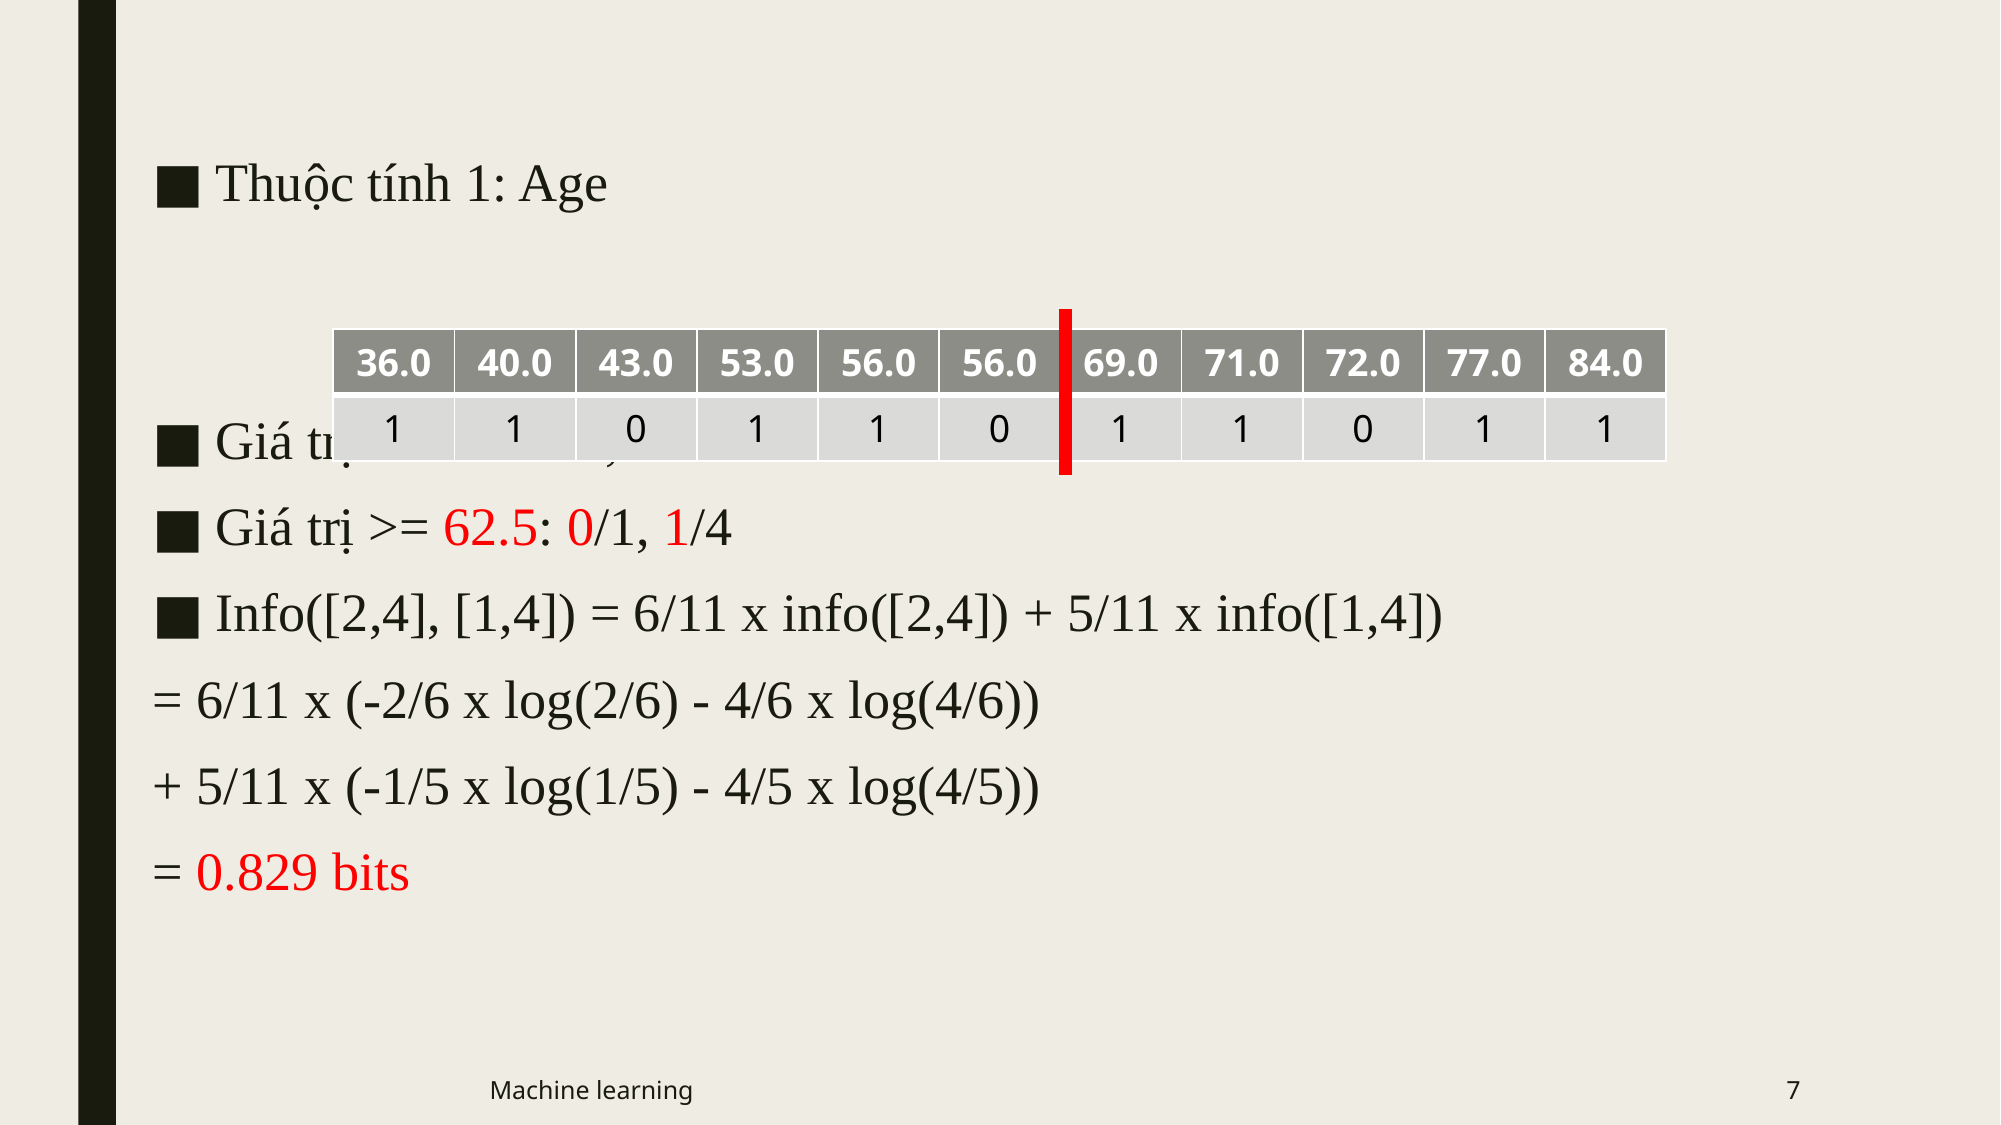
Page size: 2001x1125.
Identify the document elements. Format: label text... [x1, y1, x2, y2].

list Thuộc tính 1: Age Giá trị < 62.5: 0/2, 1/4 Giá trị >= 62.5: 0/1, 1/4 Info([2,4], [1,4]) = 6/11 x info([2,4]) + 5/11 x info([1,4]) = 6/11 x (-2/6 x log(2/6) - 4/6 x log(4/6)) + 5/11 x (-1/5 x log(1/5) - 4/5 x log(4/5)) = 0.829 bits [137, 54, 1863, 1014]
table_header 72.0 [1304, 330, 1423, 392]
table_cell 0 [577, 398, 696, 460]
table_header 53.0 [698, 330, 817, 392]
table_header 84.0 [1546, 330, 1665, 392]
table_cell 1 [819, 398, 938, 460]
table_cell 1 [1182, 398, 1302, 460]
table_cell 1 [1072, 398, 1181, 460]
table_header 56.0 [940, 330, 1059, 392]
table_cell 1 [1546, 398, 1665, 460]
table_header 69.0 [1072, 330, 1181, 392]
table_cell 1 [334, 398, 454, 460]
table_cell 1 [698, 398, 817, 460]
table_header 77.0 [1425, 330, 1544, 392]
table_header 71.0 [1182, 330, 1302, 392]
table_cell 1 [1425, 398, 1544, 460]
table_cell 0 [940, 398, 1059, 460]
table_header 40.0 [455, 330, 575, 392]
table_header 43.0 [577, 330, 696, 392]
table_cell 1 [455, 398, 575, 460]
table_header 56.0 [819, 330, 938, 392]
slide_number 7 [1553, 1058, 1816, 1125]
table_cell 0 [1304, 398, 1423, 460]
table_header 36.0 [334, 330, 454, 392]
footer Machine learning [474, 1058, 1505, 1125]
